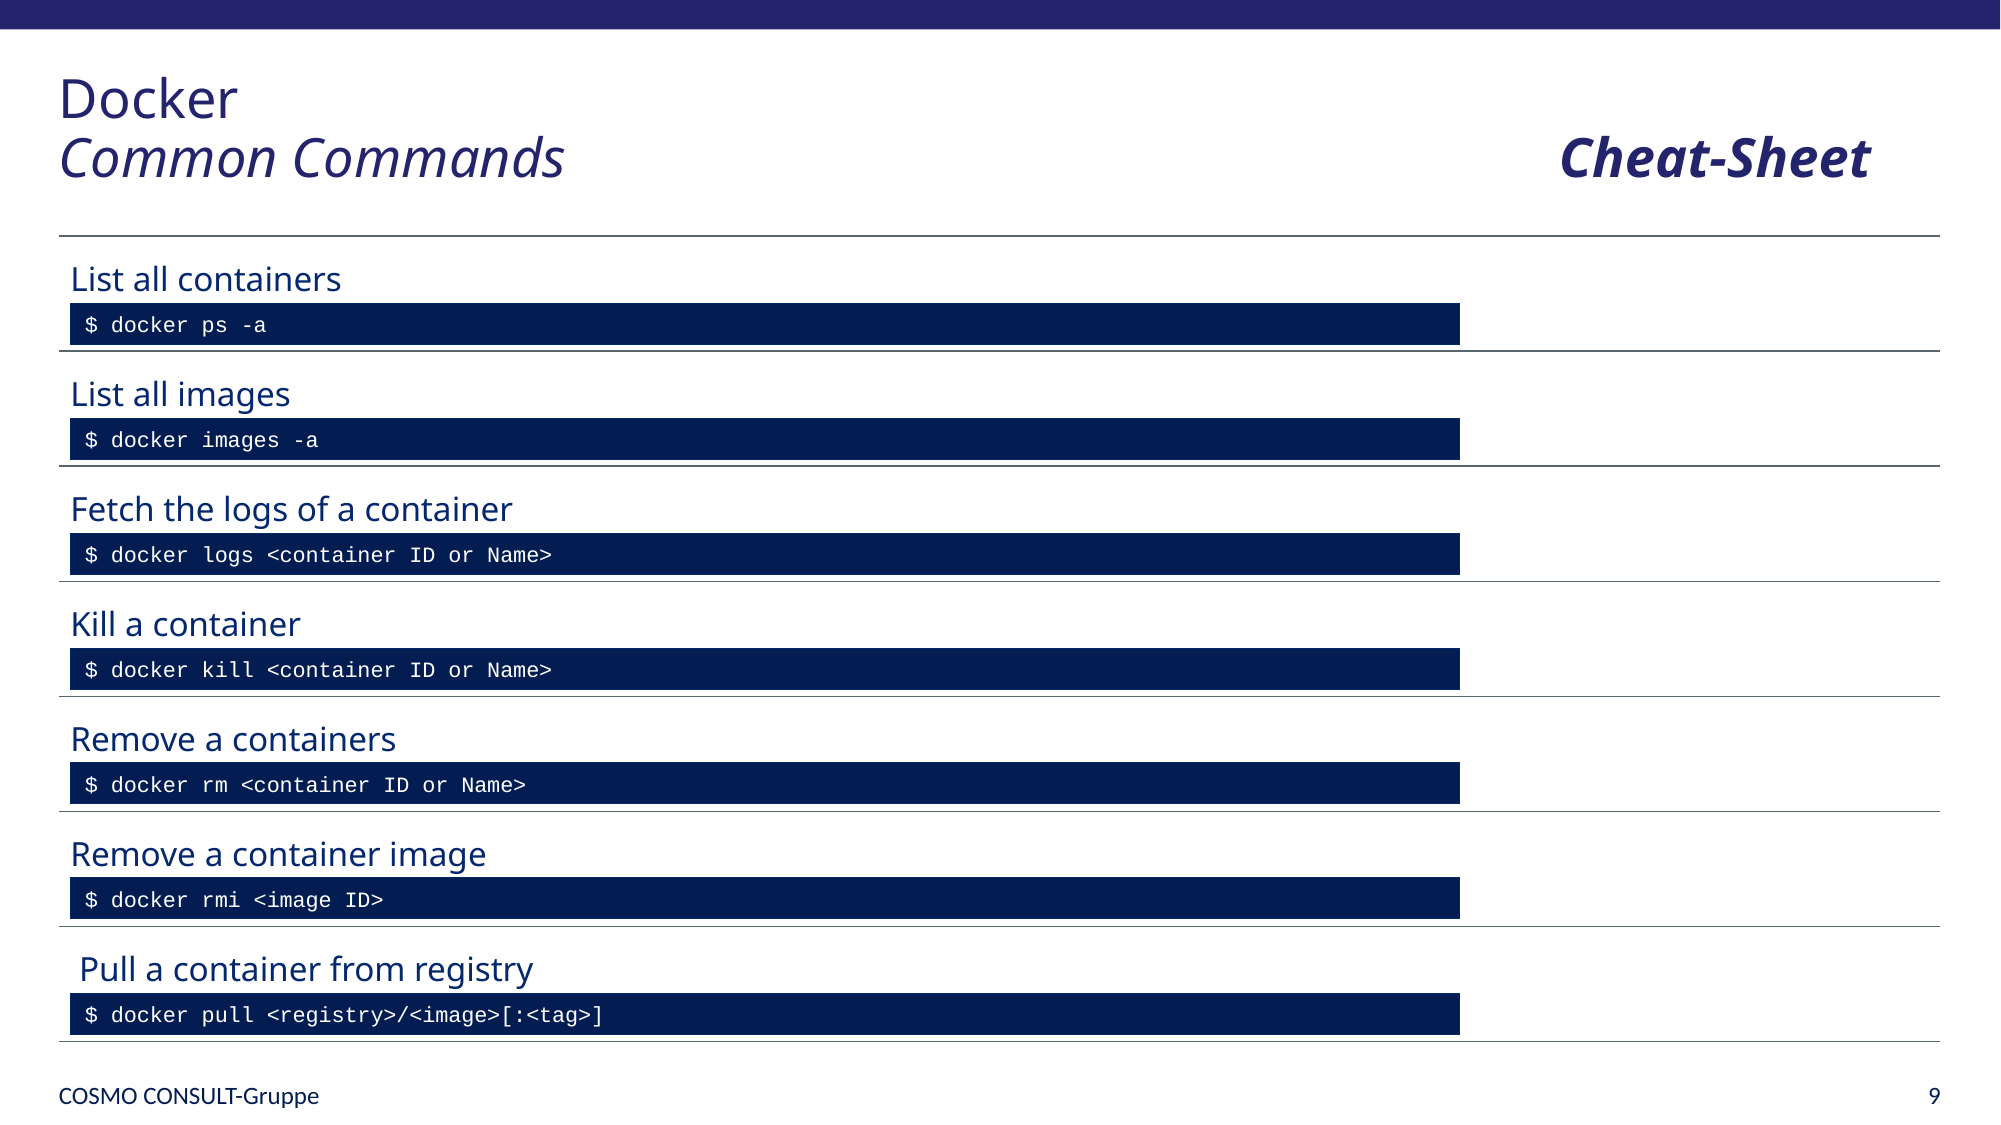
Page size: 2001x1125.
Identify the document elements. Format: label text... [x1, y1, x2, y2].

list List all images [69, 372, 1941, 445]
text_box $ docker rm <container ID or Name> [70, 762, 1460, 804]
text_box $ docker kill <container ID or Name> [70, 648, 1460, 690]
list Remove a container image [69, 832, 1941, 905]
text_box $ docker images -a [70, 418, 1460, 460]
text_box $ docker logs <container ID or Name> [70, 533, 1460, 575]
list List all containers [69, 257, 1941, 330]
list Kill a container [69, 602, 1941, 675]
title Docker Common Commands Cheat-Sheet [59, 59, 1940, 189]
text_box $ docker pull <registry>/<image>[:<tag>] [70, 993, 1460, 1035]
list Remove a containers [69, 717, 1941, 790]
text_box $ docker rmi <image ID> [70, 877, 1460, 919]
list Pull a container from registry [69, 947, 1941, 1020]
text_box $ docker ps -a [70, 303, 1460, 345]
list Fetch the logs of a container [69, 487, 1941, 560]
